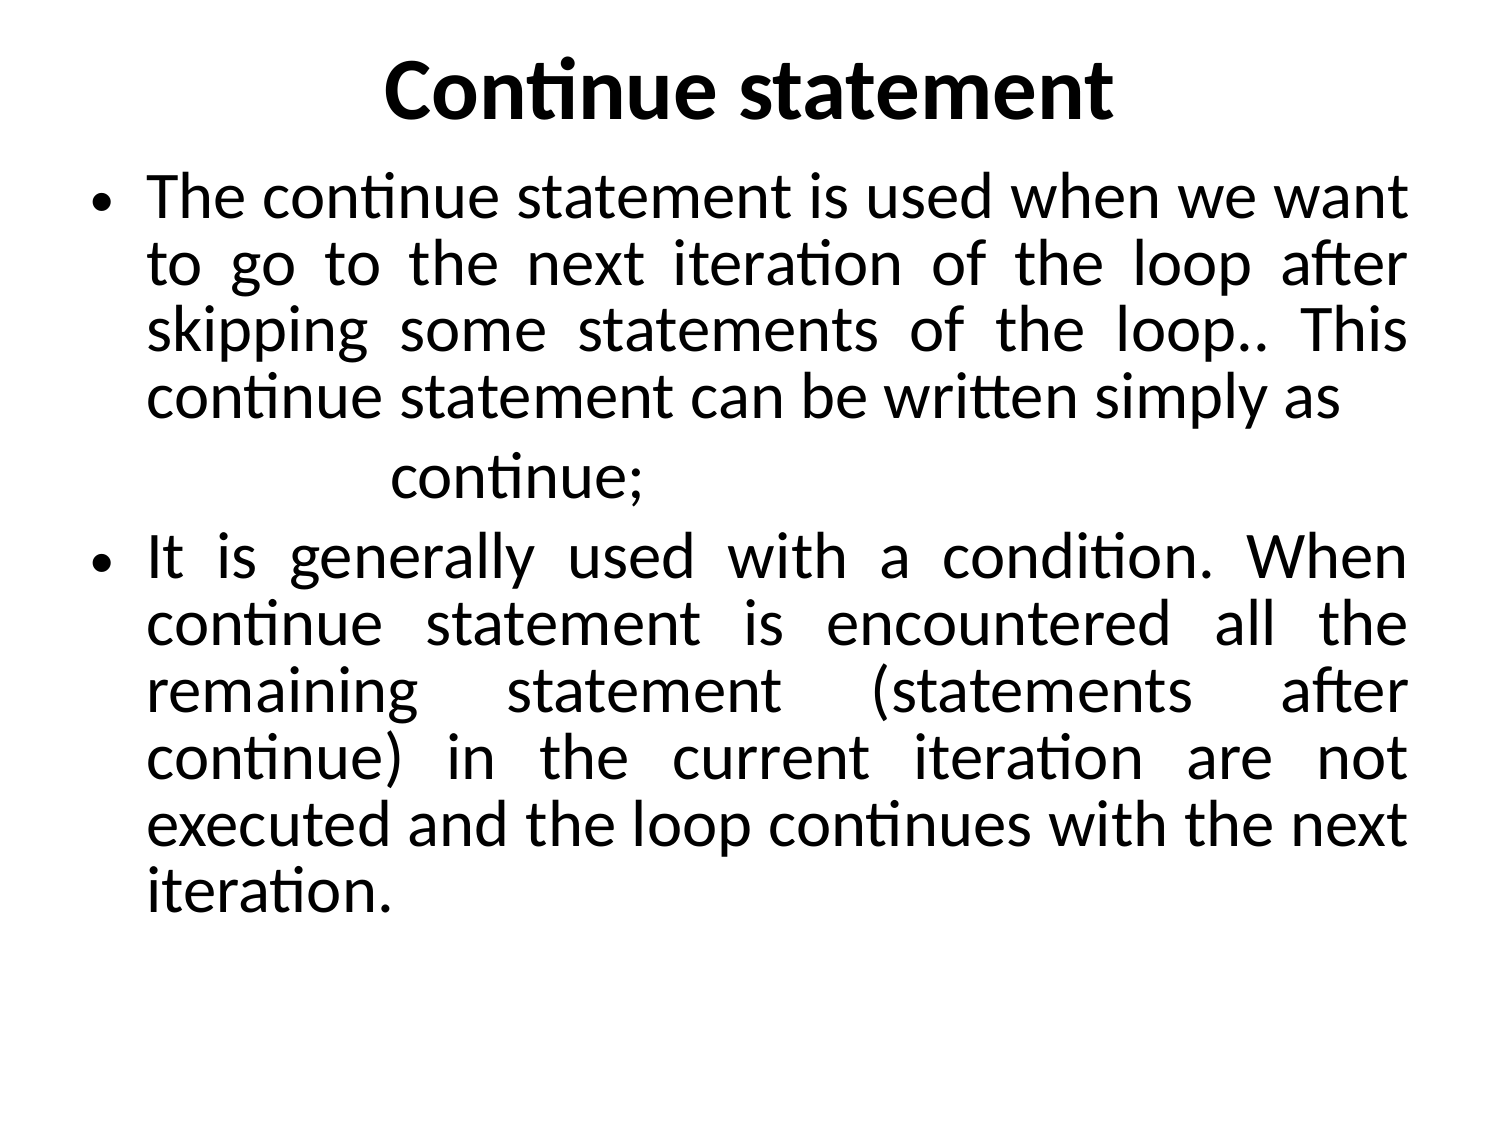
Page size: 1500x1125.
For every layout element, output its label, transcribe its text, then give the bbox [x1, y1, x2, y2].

list The continue statement is used when we want to go to the next iteration of the loop after skipping some statements of the loop.. This continue statement can be written simply as continue; It is generally used with a condition. When continue statement is encountered all the remaining statement (statements after continue) in the current iteration are not executed and the loop continues with the next iteration. [75, 160, 1425, 1005]
title Continue statement [75, 45, 1425, 149]
